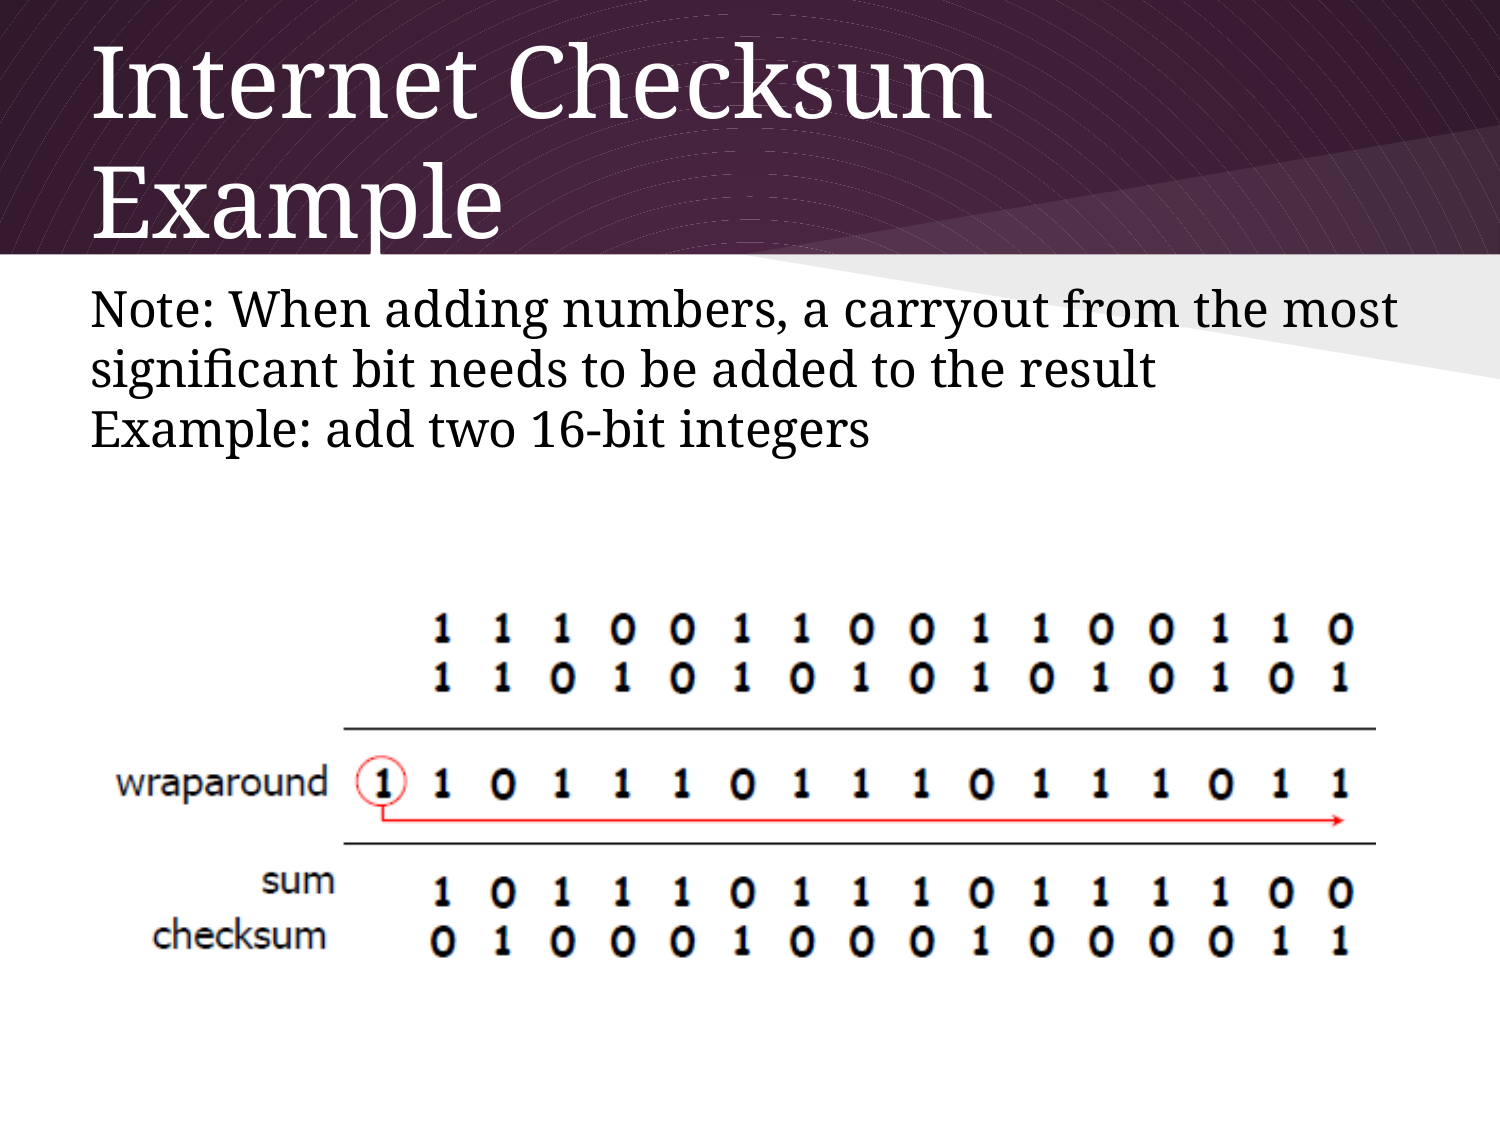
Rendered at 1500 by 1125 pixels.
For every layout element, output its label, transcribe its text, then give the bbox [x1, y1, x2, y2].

list Note: When adding numbers, a carryout from the most significant bit needs to be added to the result Example: add two 16-bit integers [75, 262, 1425, 1078]
title Internet Checksum Example [75, 45, 1425, 233]
picture [96, 586, 1377, 994]
